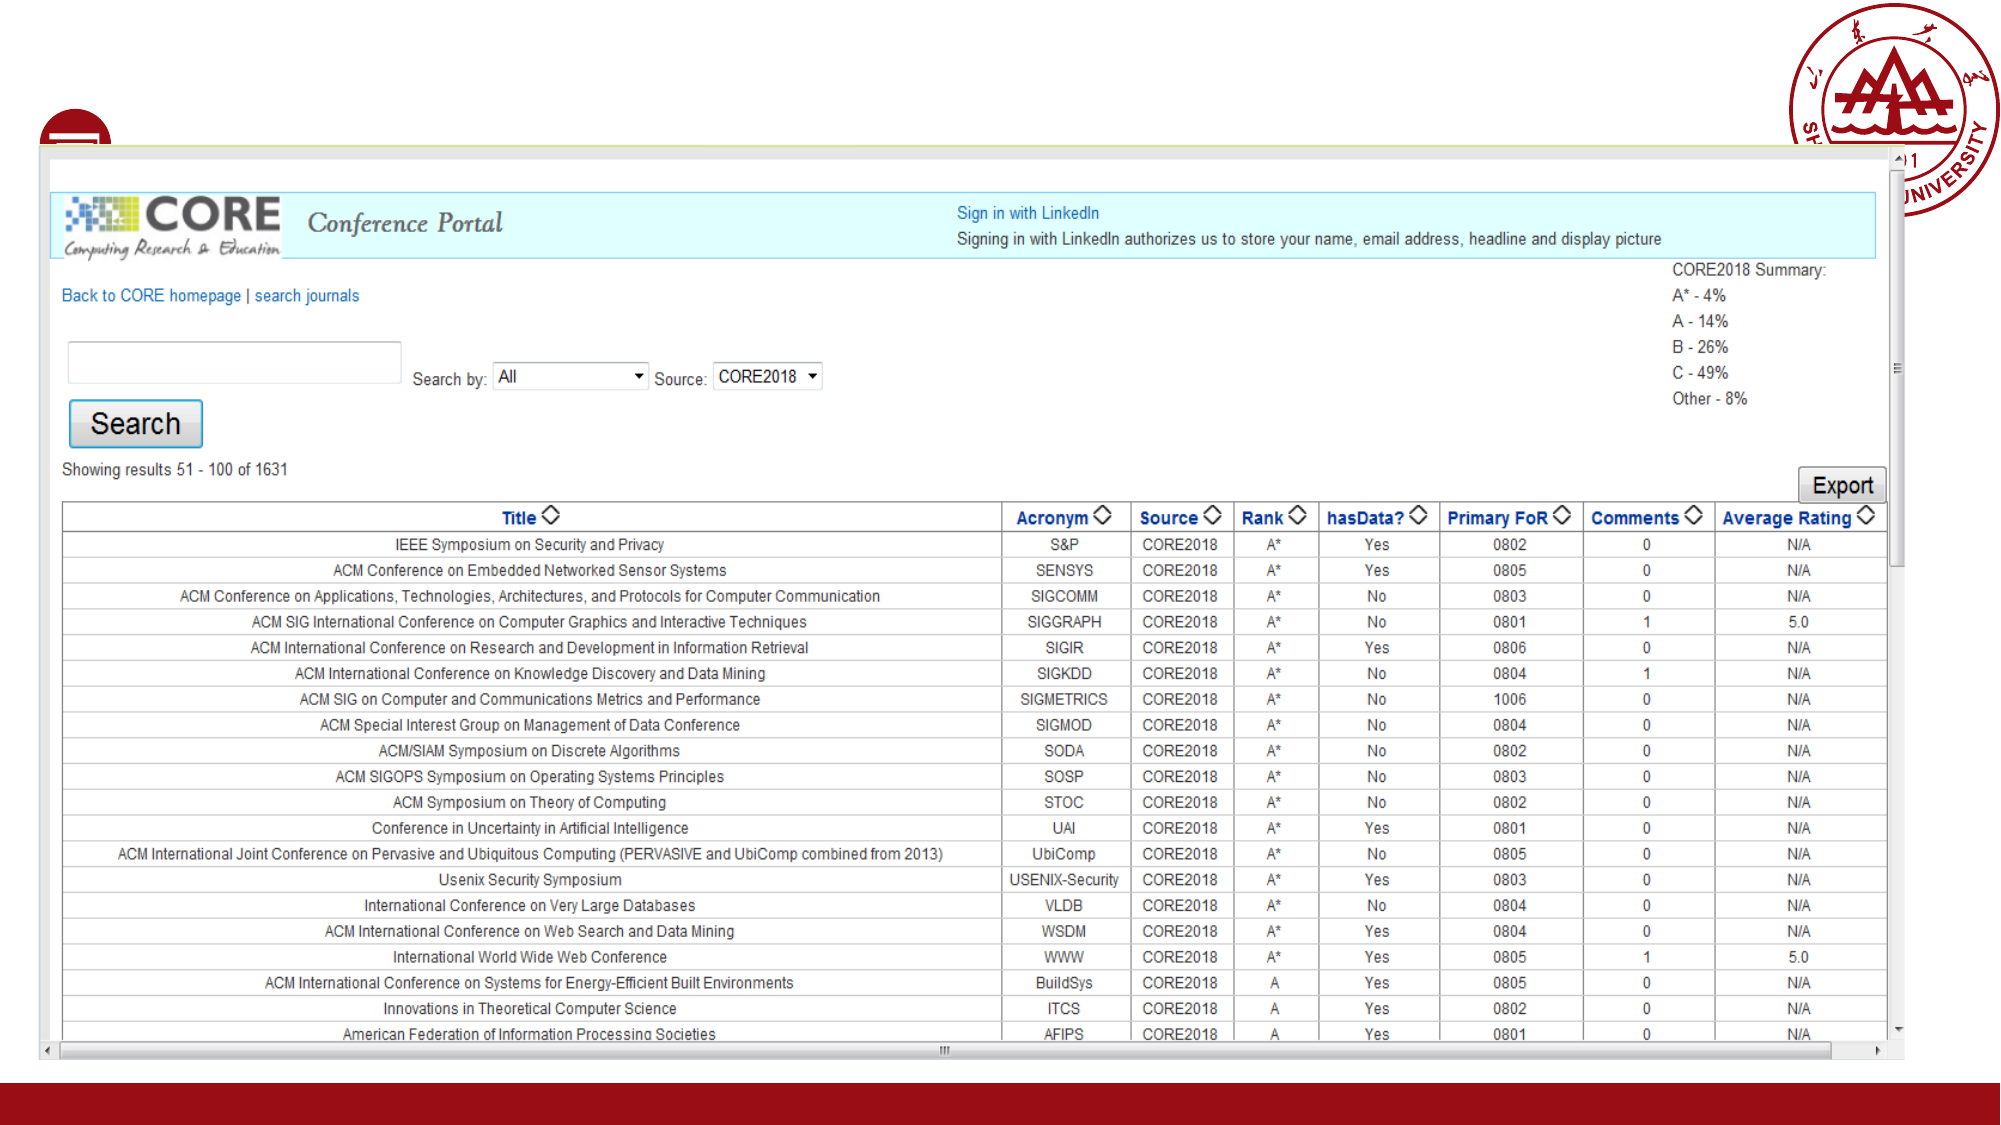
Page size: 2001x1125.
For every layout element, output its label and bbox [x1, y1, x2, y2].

picture [38, 144, 1905, 1060]
